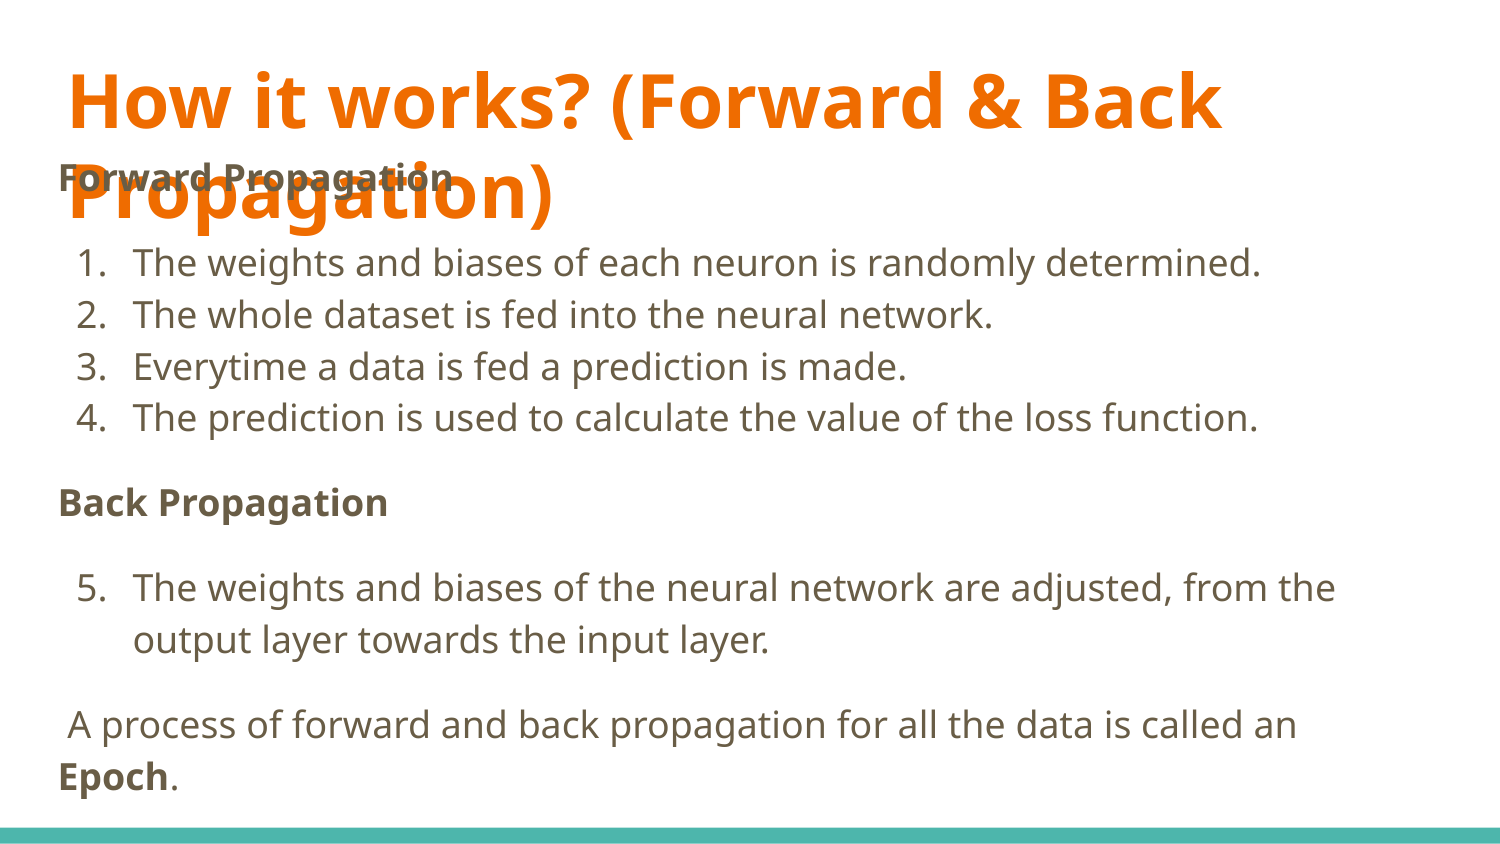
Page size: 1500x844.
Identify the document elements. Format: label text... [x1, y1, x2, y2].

text_box How it works? (Forward & Back Propagation) [51, 38, 1449, 133]
text_box Forward Propagation The weights and biases of each neuron is randomly determined. The whole dataset is fed into the neural network. Everytime a data is fed a prediction is made. The prediction is used to calculate the value of the loss function. Back Propagation The weights and biases of the neural network are adjusted, from the output layer towards the input layer. A process of forward and back propagation for all the data is called an Epoch. [42, 132, 1441, 787]
